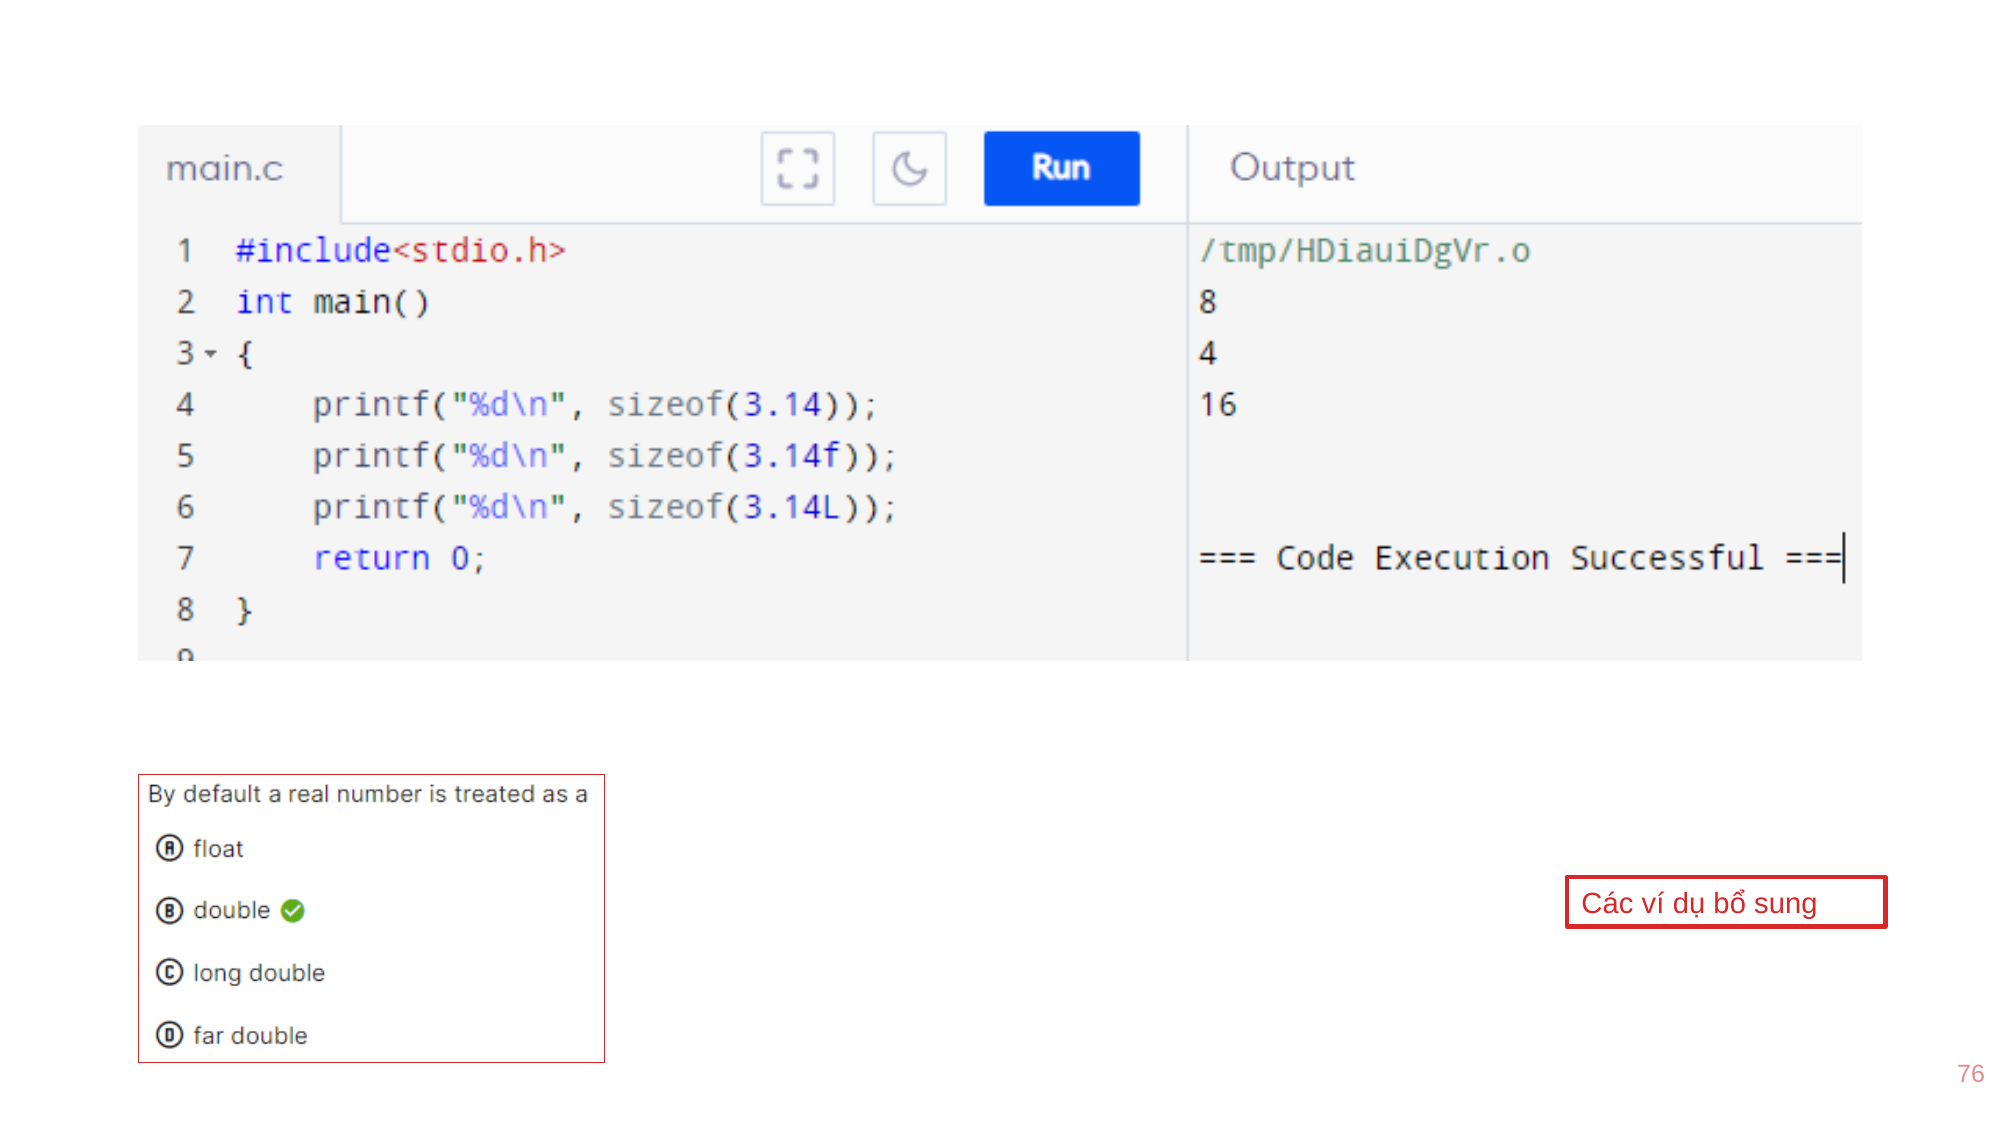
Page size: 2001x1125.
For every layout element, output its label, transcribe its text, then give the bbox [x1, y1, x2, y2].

picture [138, 774, 605, 1063]
slide_number 76 [1550, 1042, 2000, 1103]
picture [138, 125, 1862, 661]
text_box Các ví dụ bổ sung [1565, 875, 1888, 929]
